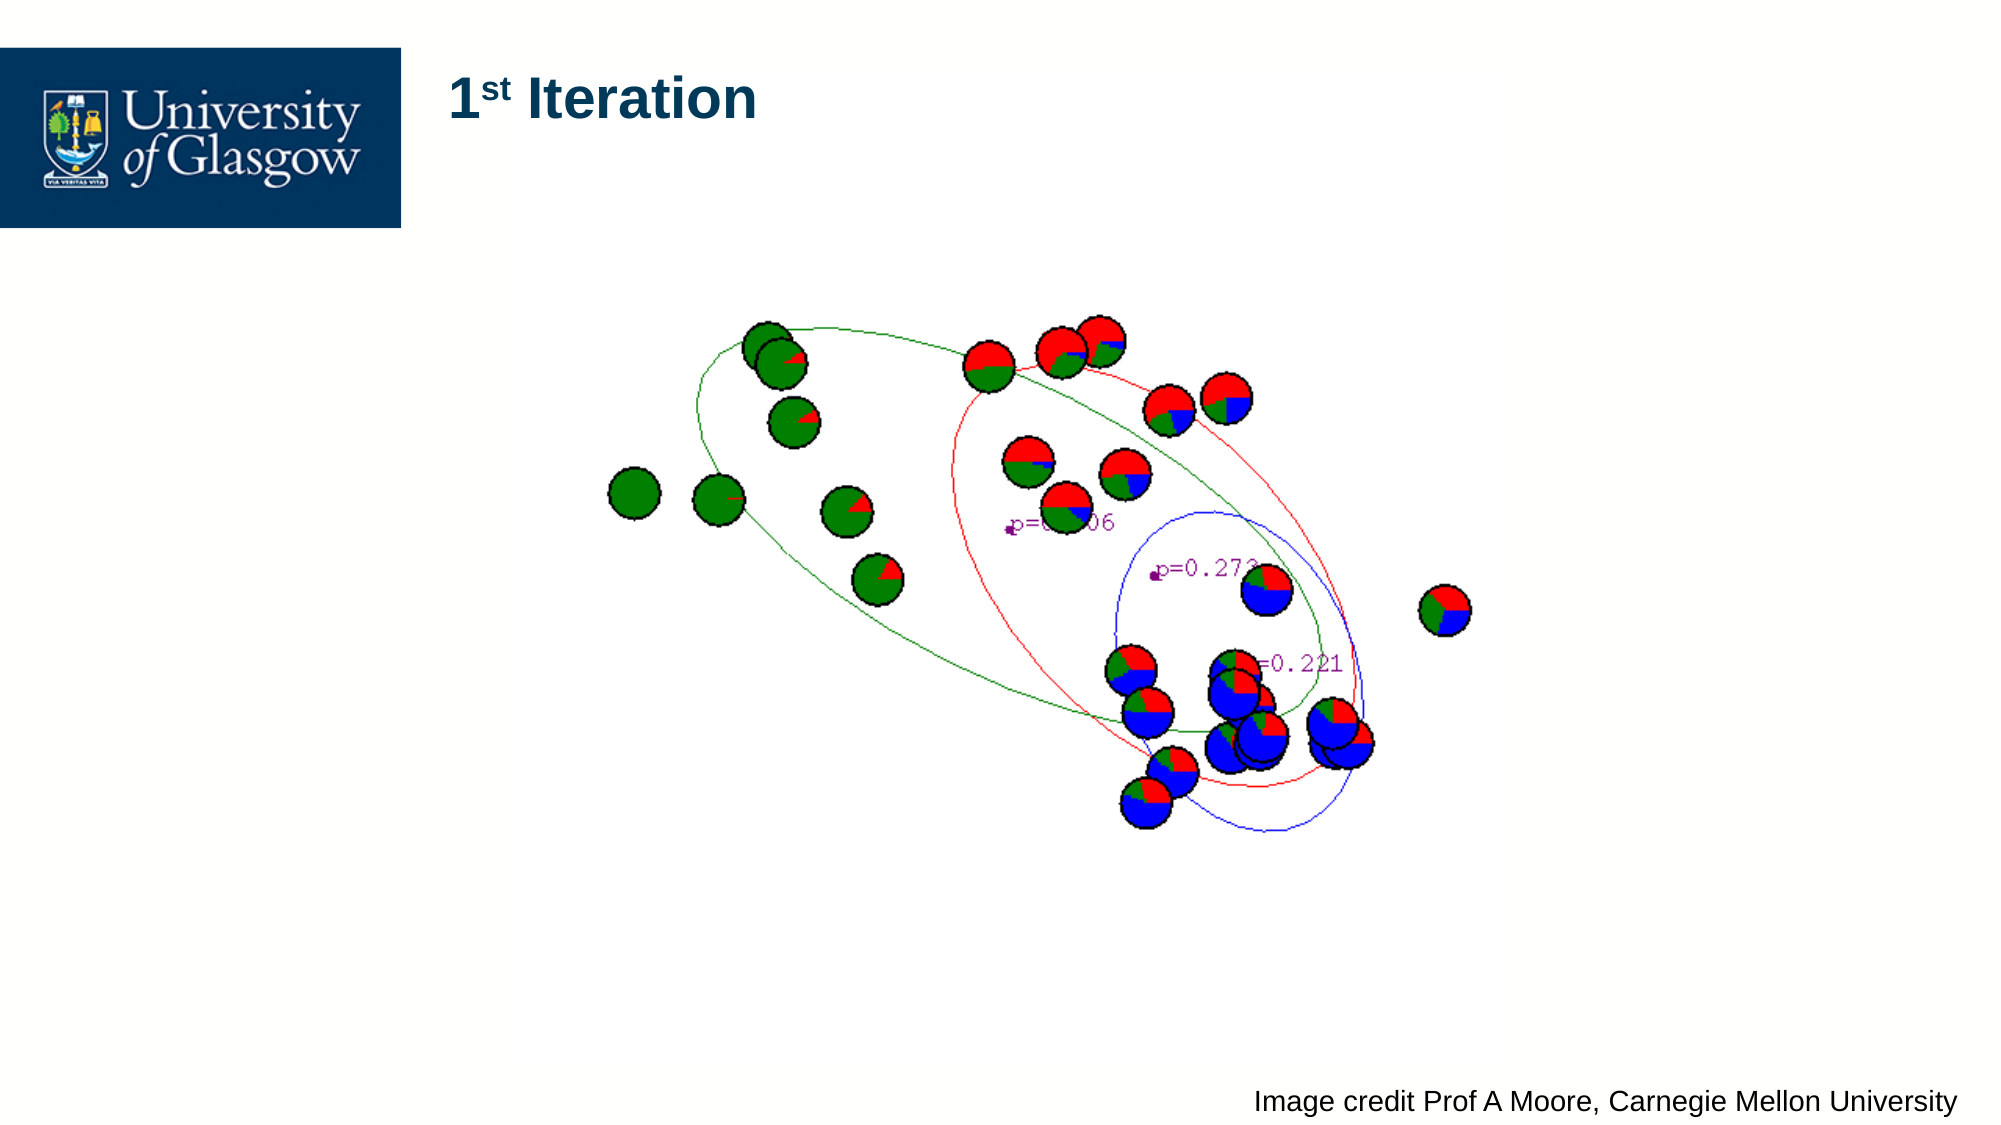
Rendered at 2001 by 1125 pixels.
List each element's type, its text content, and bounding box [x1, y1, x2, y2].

text_box Image credit Prof A Moore, Carnegie Mellon University [1239, 1074, 1988, 1125]
title 1st Iteration [433, 59, 1863, 231]
picture [0, 0, 2000, 1125]
